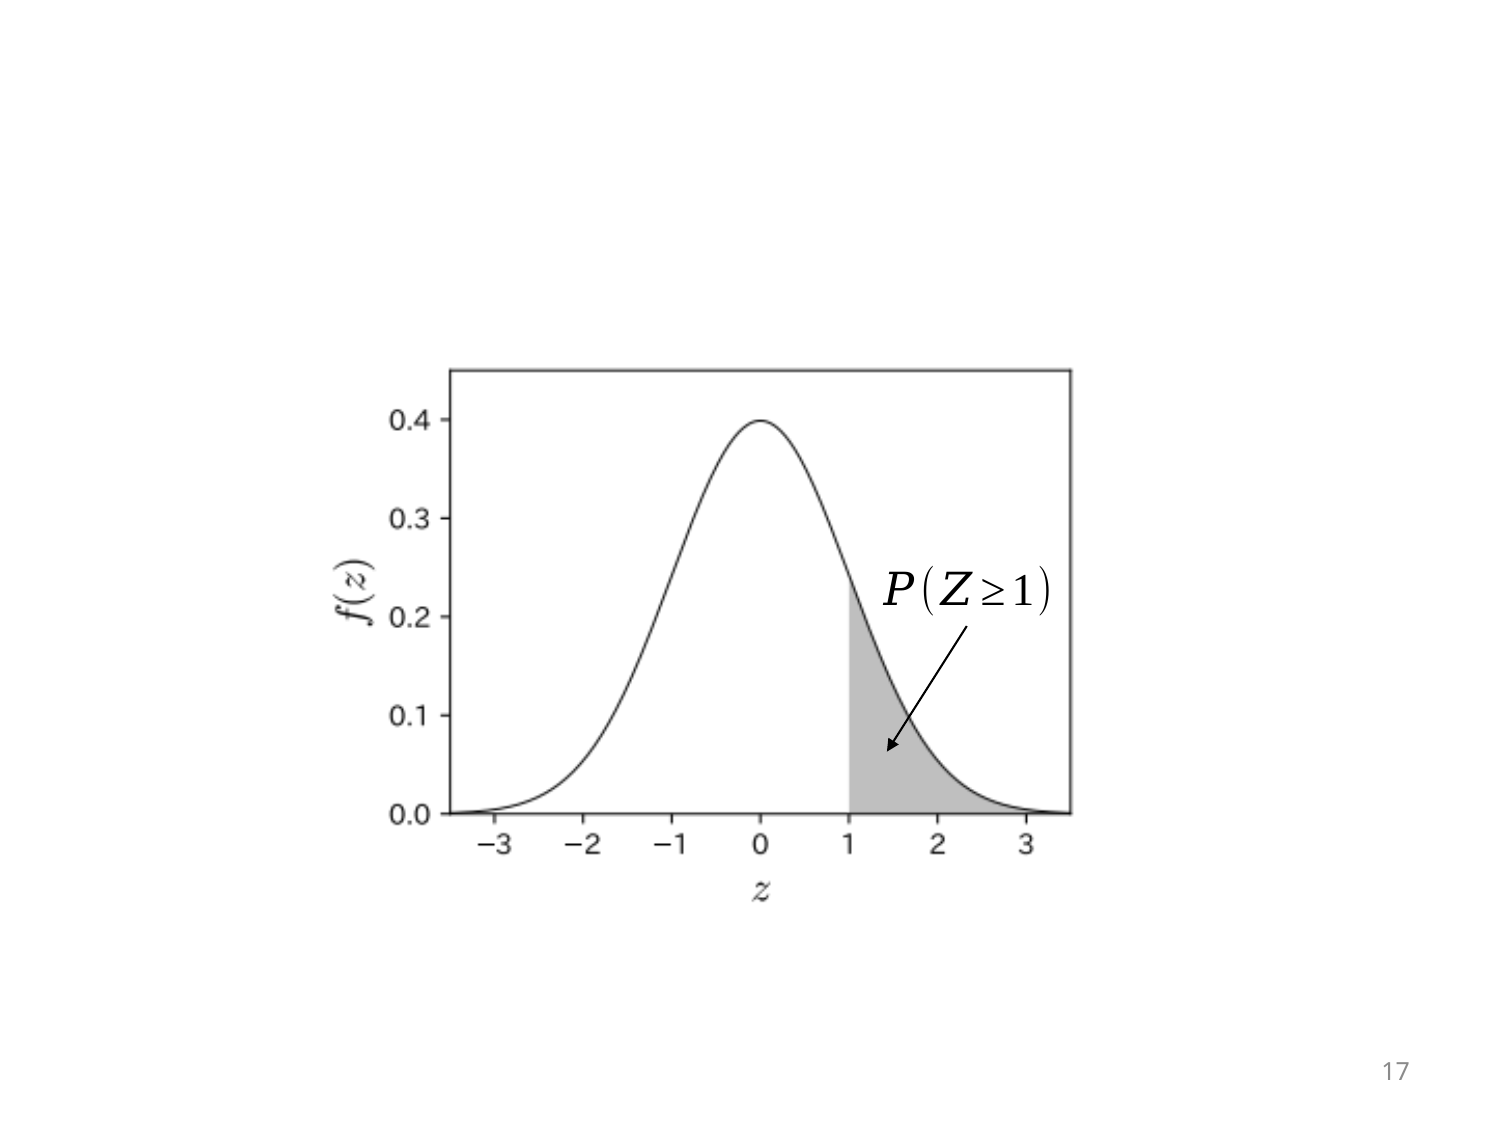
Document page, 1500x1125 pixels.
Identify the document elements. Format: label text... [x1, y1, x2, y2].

slide_number 17 [1074, 1042, 1425, 1103]
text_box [886, 625, 968, 752]
picture [294, 331, 1107, 946]
